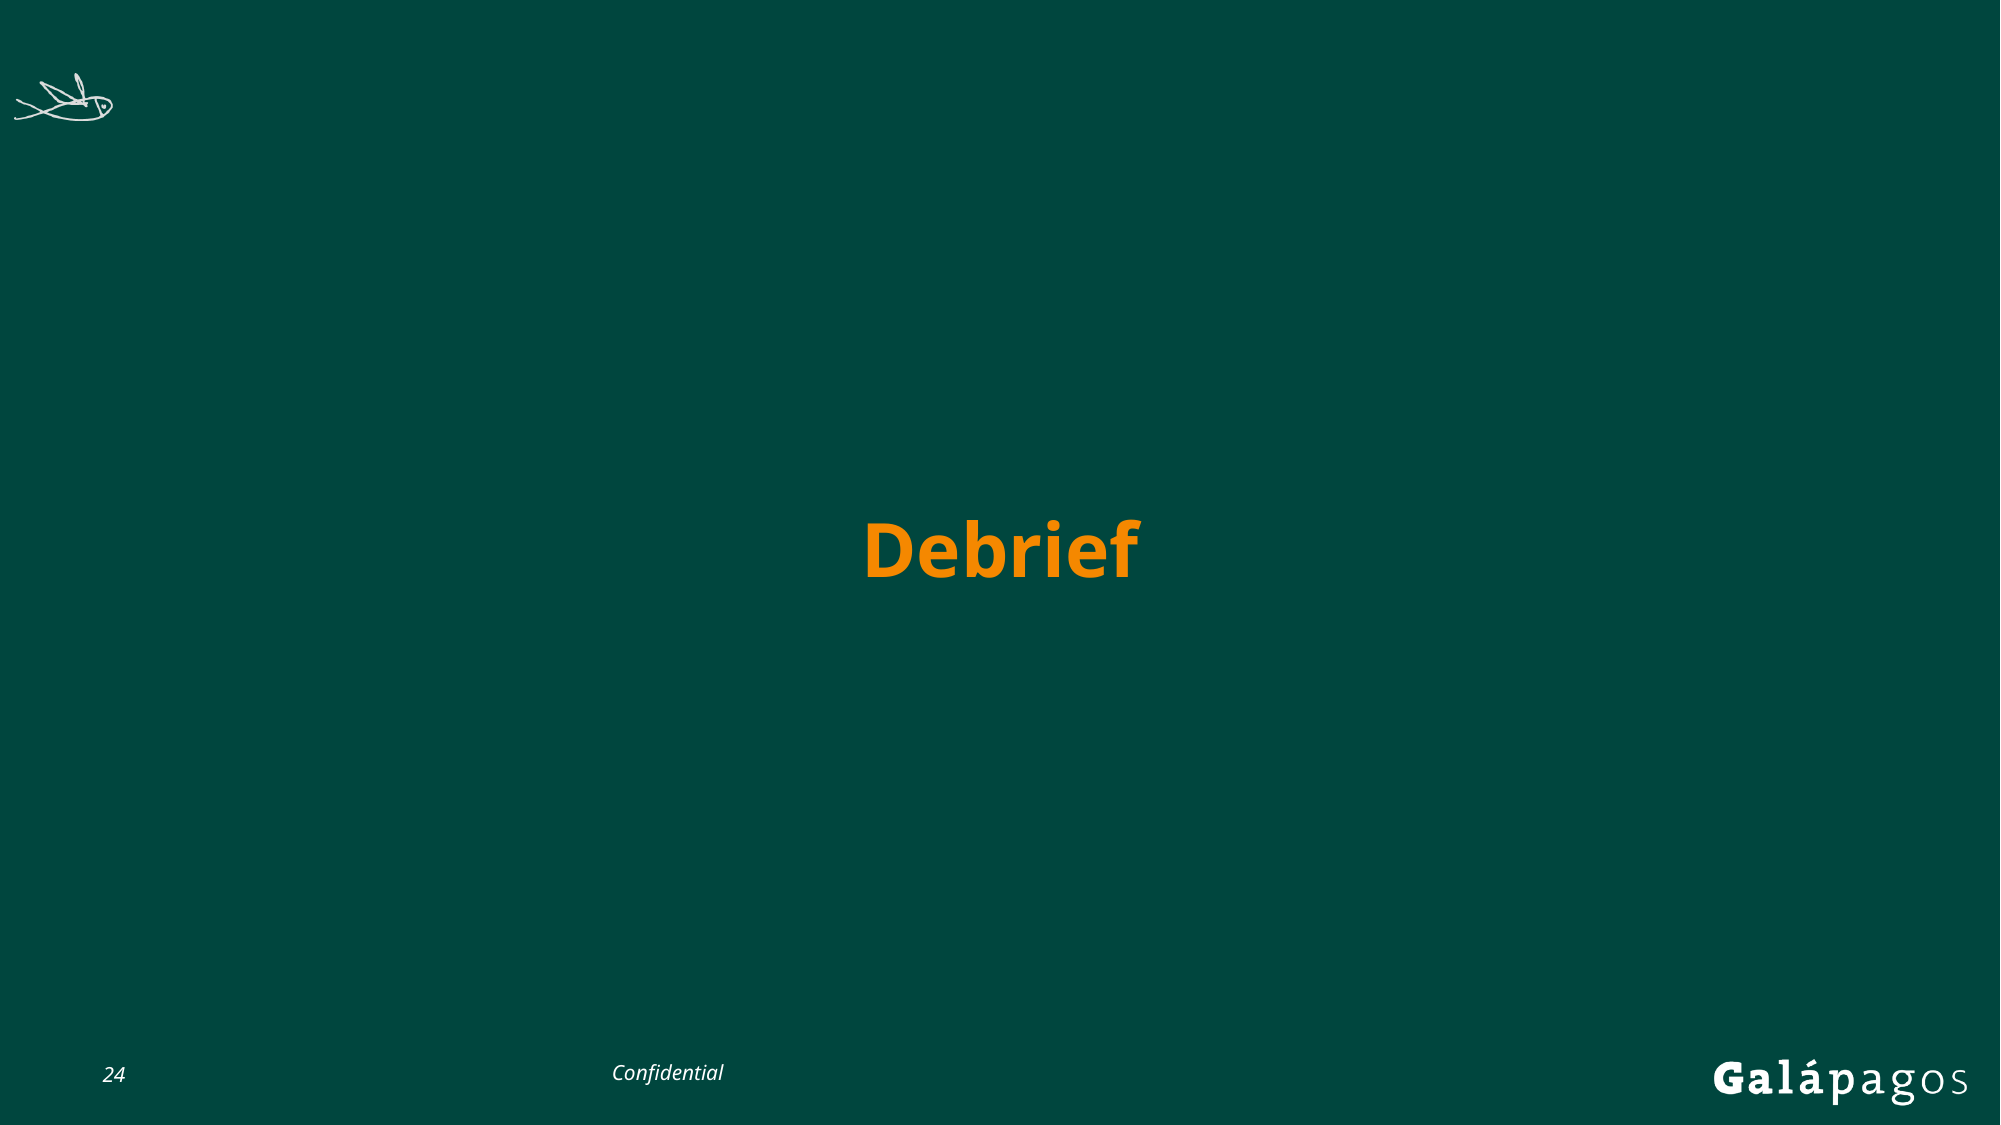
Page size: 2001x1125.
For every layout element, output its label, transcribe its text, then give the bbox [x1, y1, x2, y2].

picture [14, 73, 113, 121]
text_box Debrief [175, 495, 1825, 623]
picture [1688, 1033, 1993, 1124]
